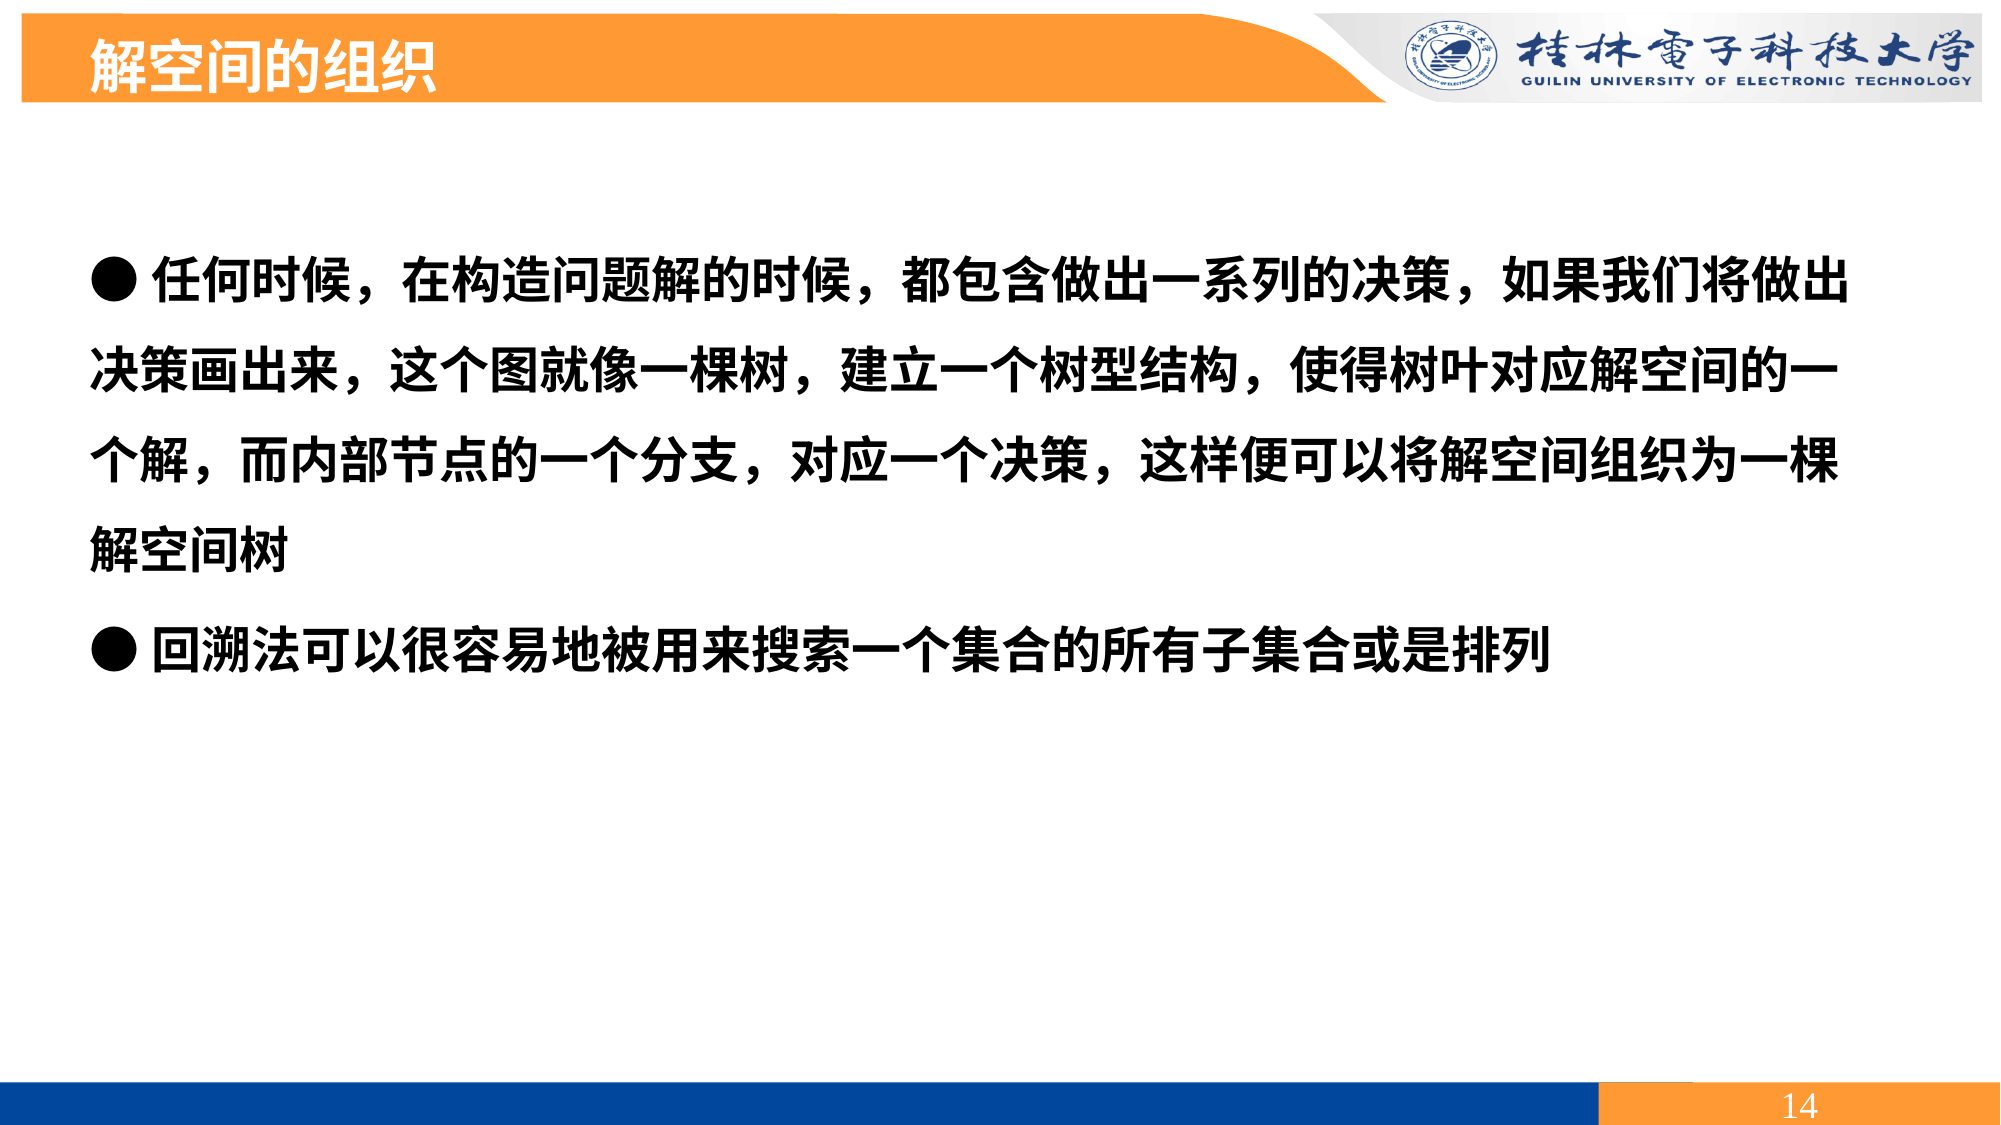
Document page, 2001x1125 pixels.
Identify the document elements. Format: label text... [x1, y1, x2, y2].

text_box ●任何时候，在构造问题解的时候，都包含做出一系列的决策，如果我们将做出决策画出来，这个图就像一棵树，建立一个树型结构，使得树叶对应解空间的一个解，而内部节点的一个分支，对应一个决策，这样便可以将解空间组织为一棵解空间树 ●回溯法可以很容易地被用来搜索一个集合的所有子集合或是排列 [74, 211, 1890, 792]
picture [1386, 0, 2000, 103]
text_box 解空间的组织 [74, 23, 1101, 109]
